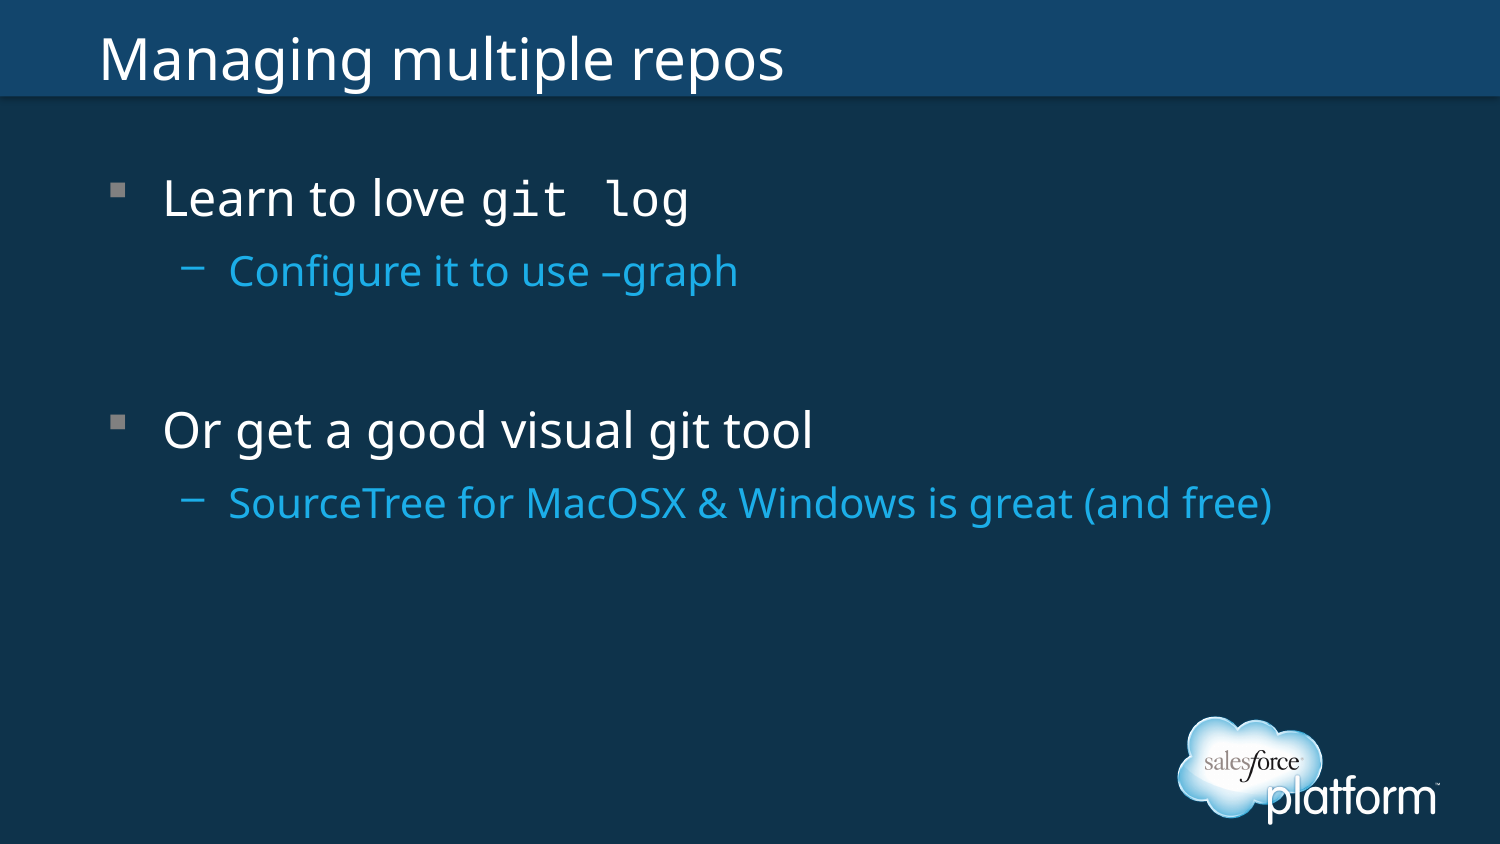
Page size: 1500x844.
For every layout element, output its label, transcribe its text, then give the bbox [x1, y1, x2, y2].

list Learn to love git log Configure it to use –graph Or get a good visual git tool SourceTree for MacOSX & Windows is great (and free) [83, 142, 1434, 694]
picture [1168, 702, 1450, 839]
title Managing multiple repos [83, 7, 1434, 106]
